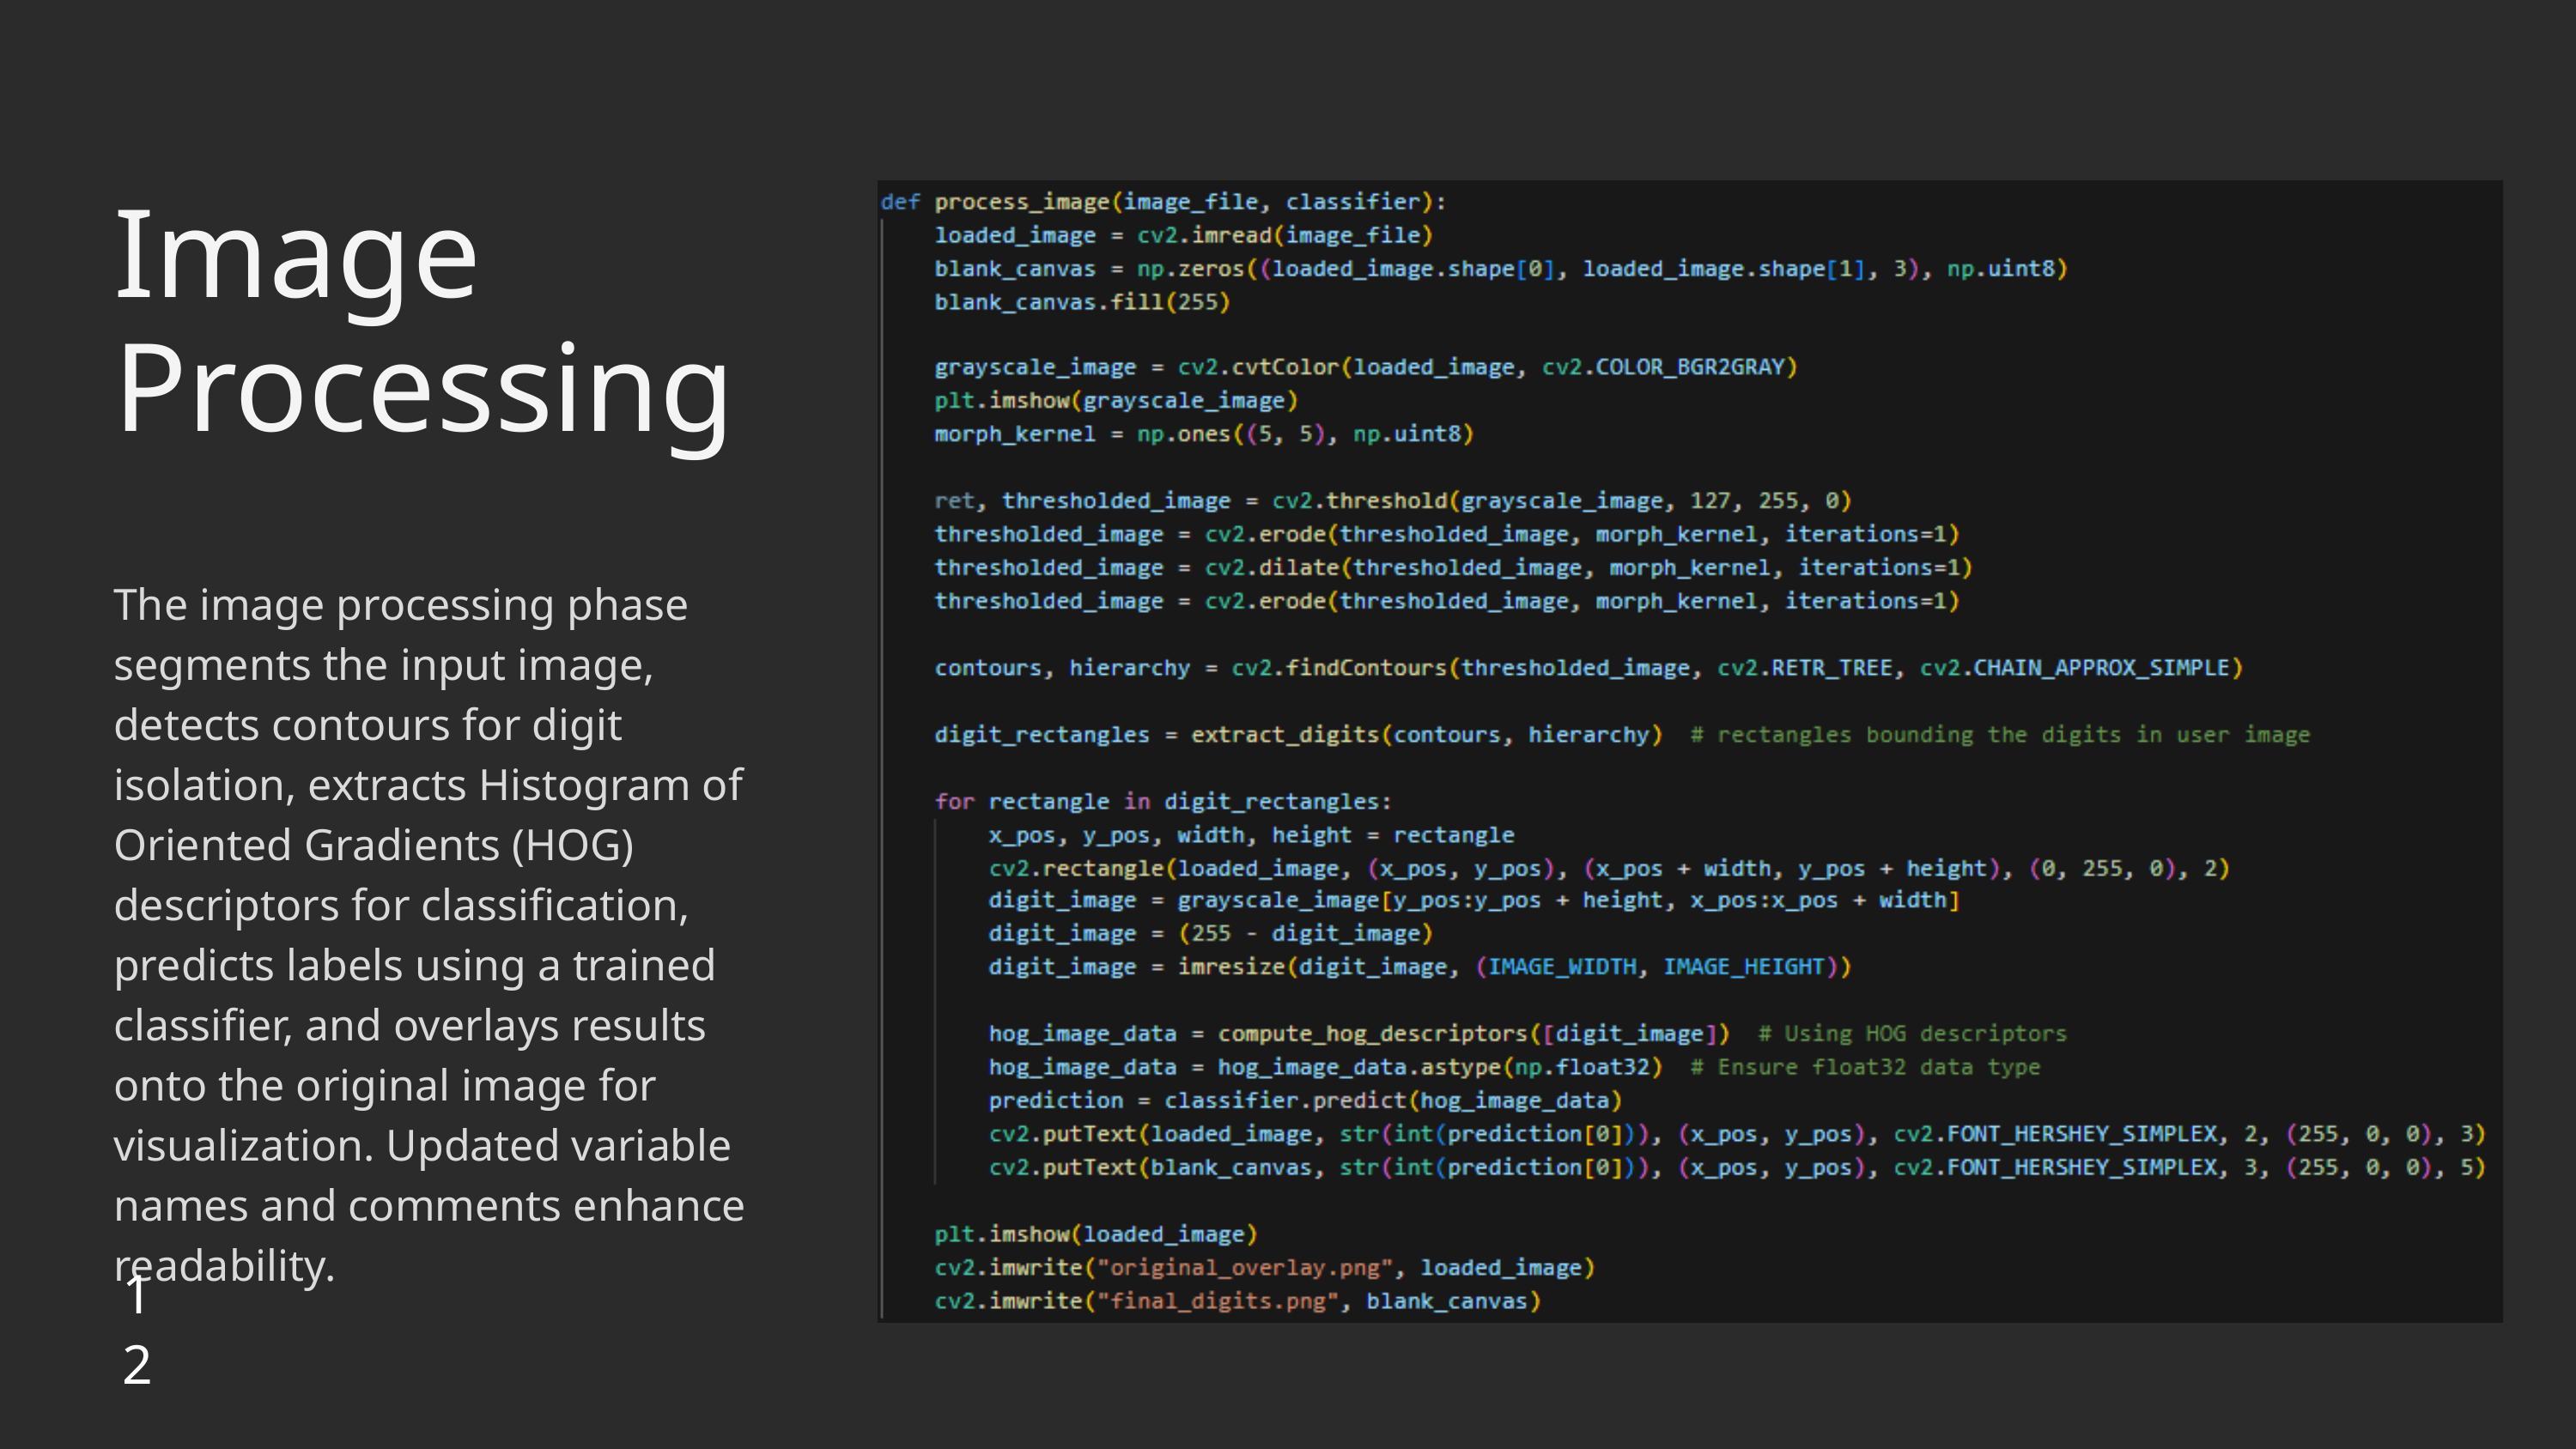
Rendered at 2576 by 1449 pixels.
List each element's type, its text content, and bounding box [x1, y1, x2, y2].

text_box [878, 180, 2504, 1323]
text_box 12 [113, 1255, 163, 1395]
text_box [113, 180, 821, 546]
text_box The image processing phase segments the input image, detects contours for digit isolation, extracts Histogram of Oriented Gradients (HOG) descriptors for classification, predicts labels using a trained classifier, and overlays results onto the original image for visualization. Updated variable names and comments enhance readability. [113, 568, 761, 1290]
